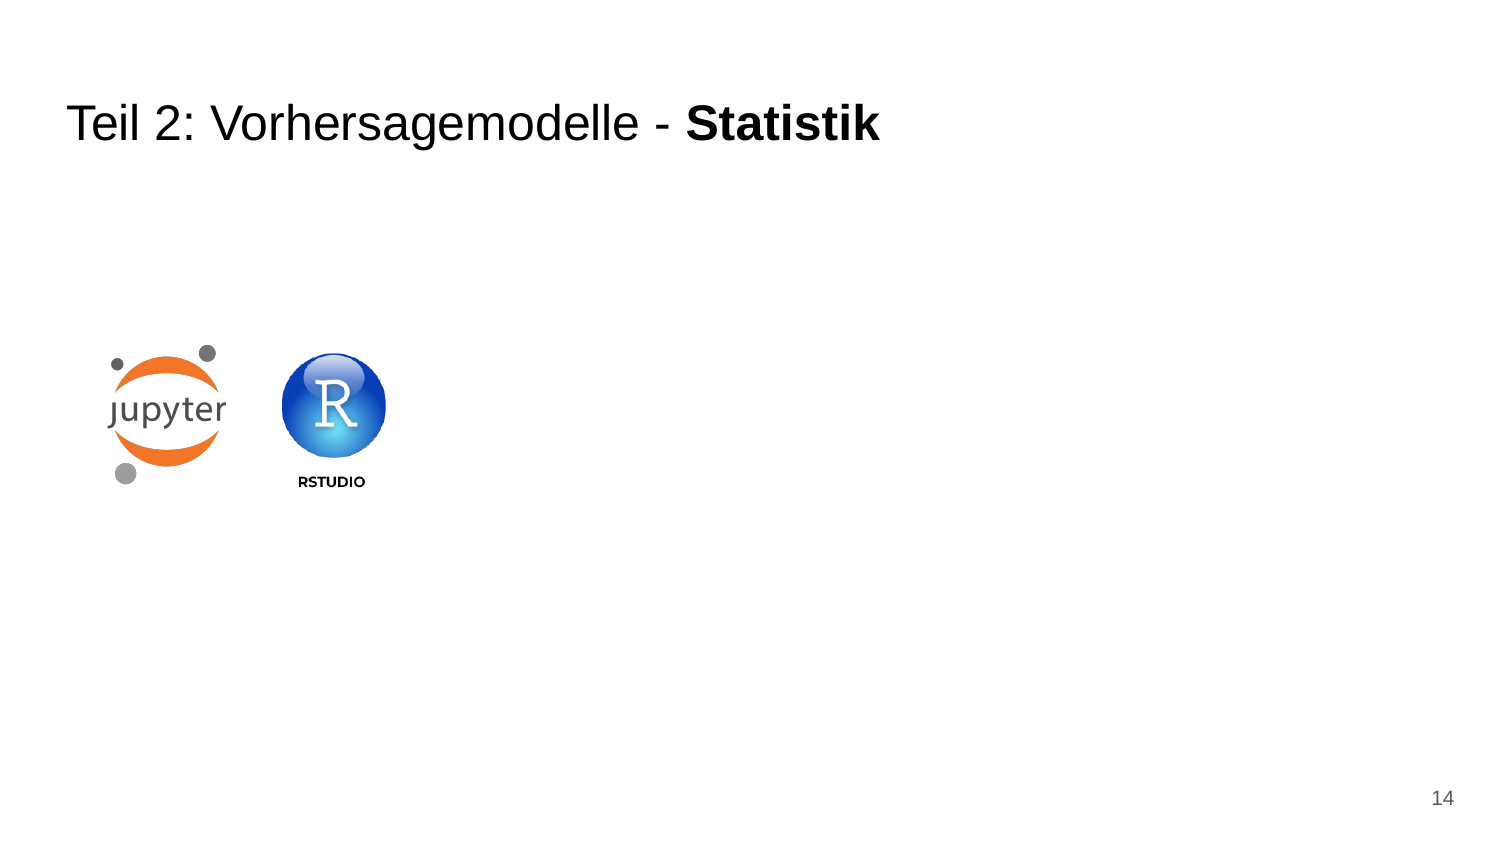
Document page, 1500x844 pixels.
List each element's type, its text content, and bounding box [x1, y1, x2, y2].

title Teil 2: Vorhersagemodelle - Statistik [51, 72, 1449, 167]
picture [106, 343, 228, 485]
slide_number ‹#› [1379, 764, 1470, 830]
picture [253, 343, 410, 501]
